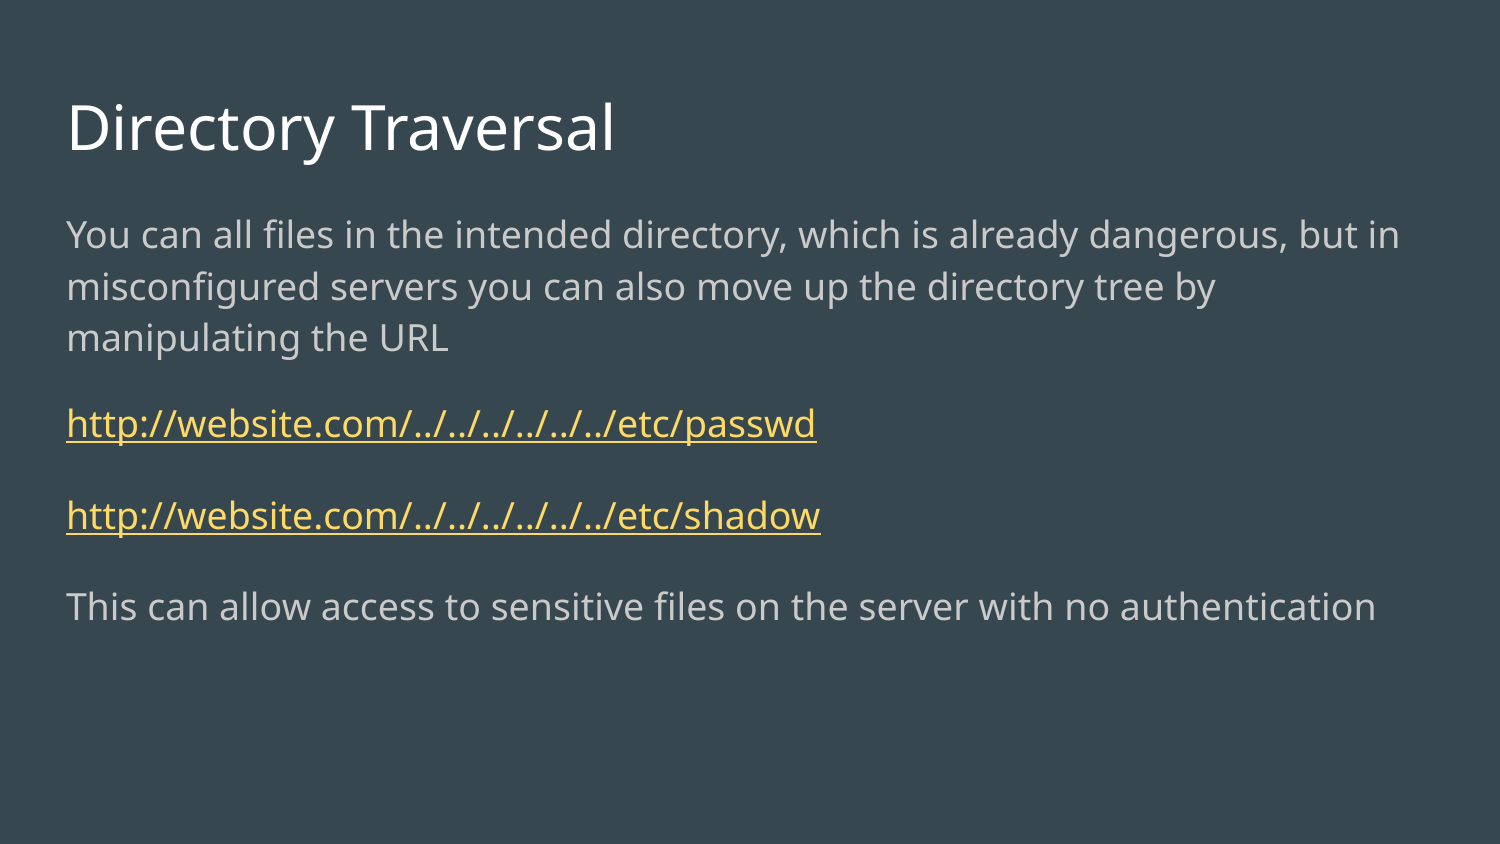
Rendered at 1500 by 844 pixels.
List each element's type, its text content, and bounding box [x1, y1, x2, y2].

title Directory Traversal [51, 72, 1449, 167]
list You can all files in the intended directory, which is already dangerous, but in misconfigured servers you can also move up the directory tree by manipulating the URL http://website.com/../../../../../../etc/passwd http://website.com/../../../../../../etc/shadow This can allow access to sensitive files on the server with no authentication [51, 189, 1449, 750]
